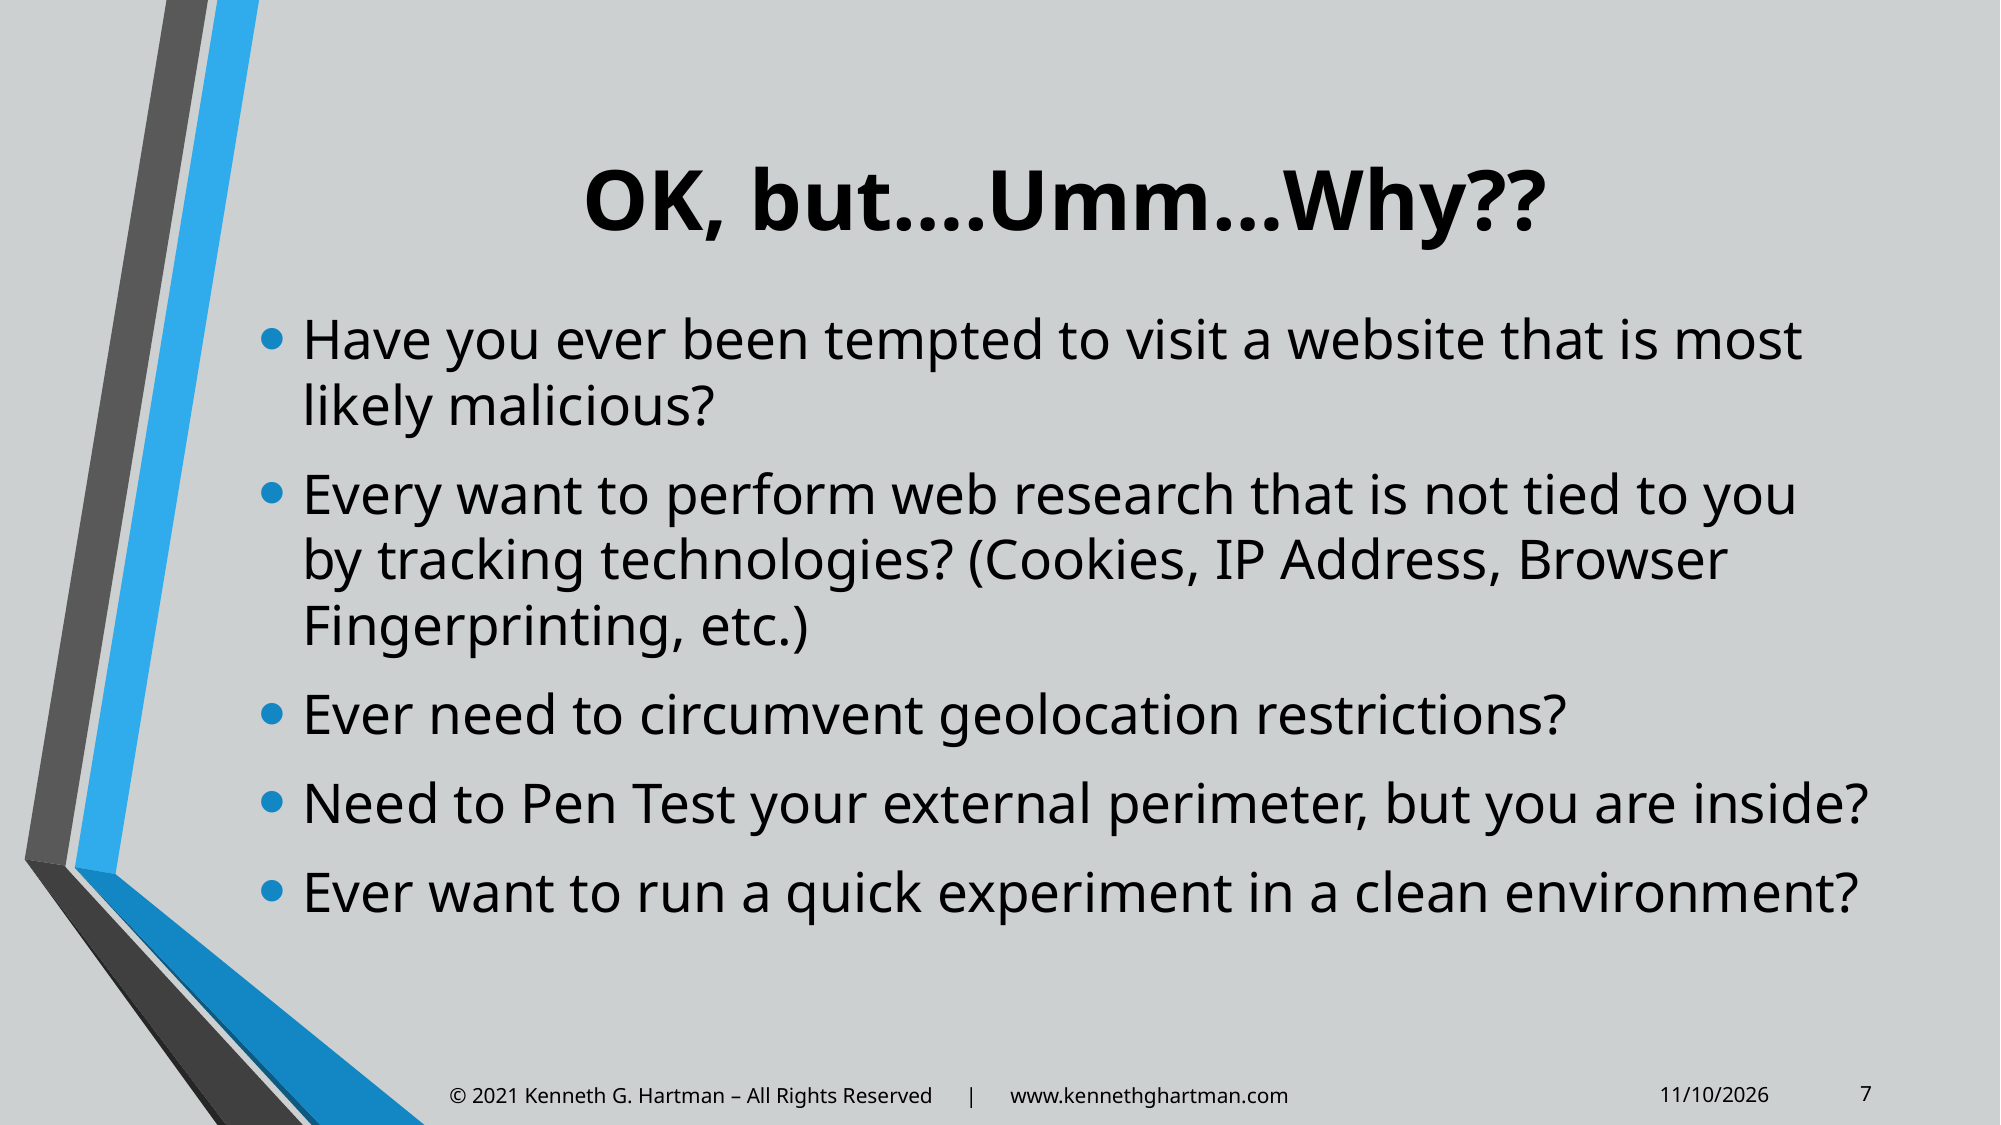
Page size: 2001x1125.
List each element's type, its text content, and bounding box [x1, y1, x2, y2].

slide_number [1597, 1066, 1784, 1125]
slide_number 7 [1796, 1065, 1887, 1125]
title OK, but….Umm…Why?? [243, 112, 1887, 281]
footer © 2021 Kenneth G. Hartman – All Rights Reserved | www.kennethghartman.com [434, 1065, 1597, 1125]
list Have you ever been tempted to visit a website that is most likely malicious? Every want to perform web research that is not tied to you by tracking technologies? (Cookies, IP Address, Browser Fingerprinting, etc.) Ever need to circumvent geolocation restrictions? Need to Pen Test your external perimeter, but you are inside? Ever want to run a quick experiment in a clean environment? [243, 297, 1887, 950]
